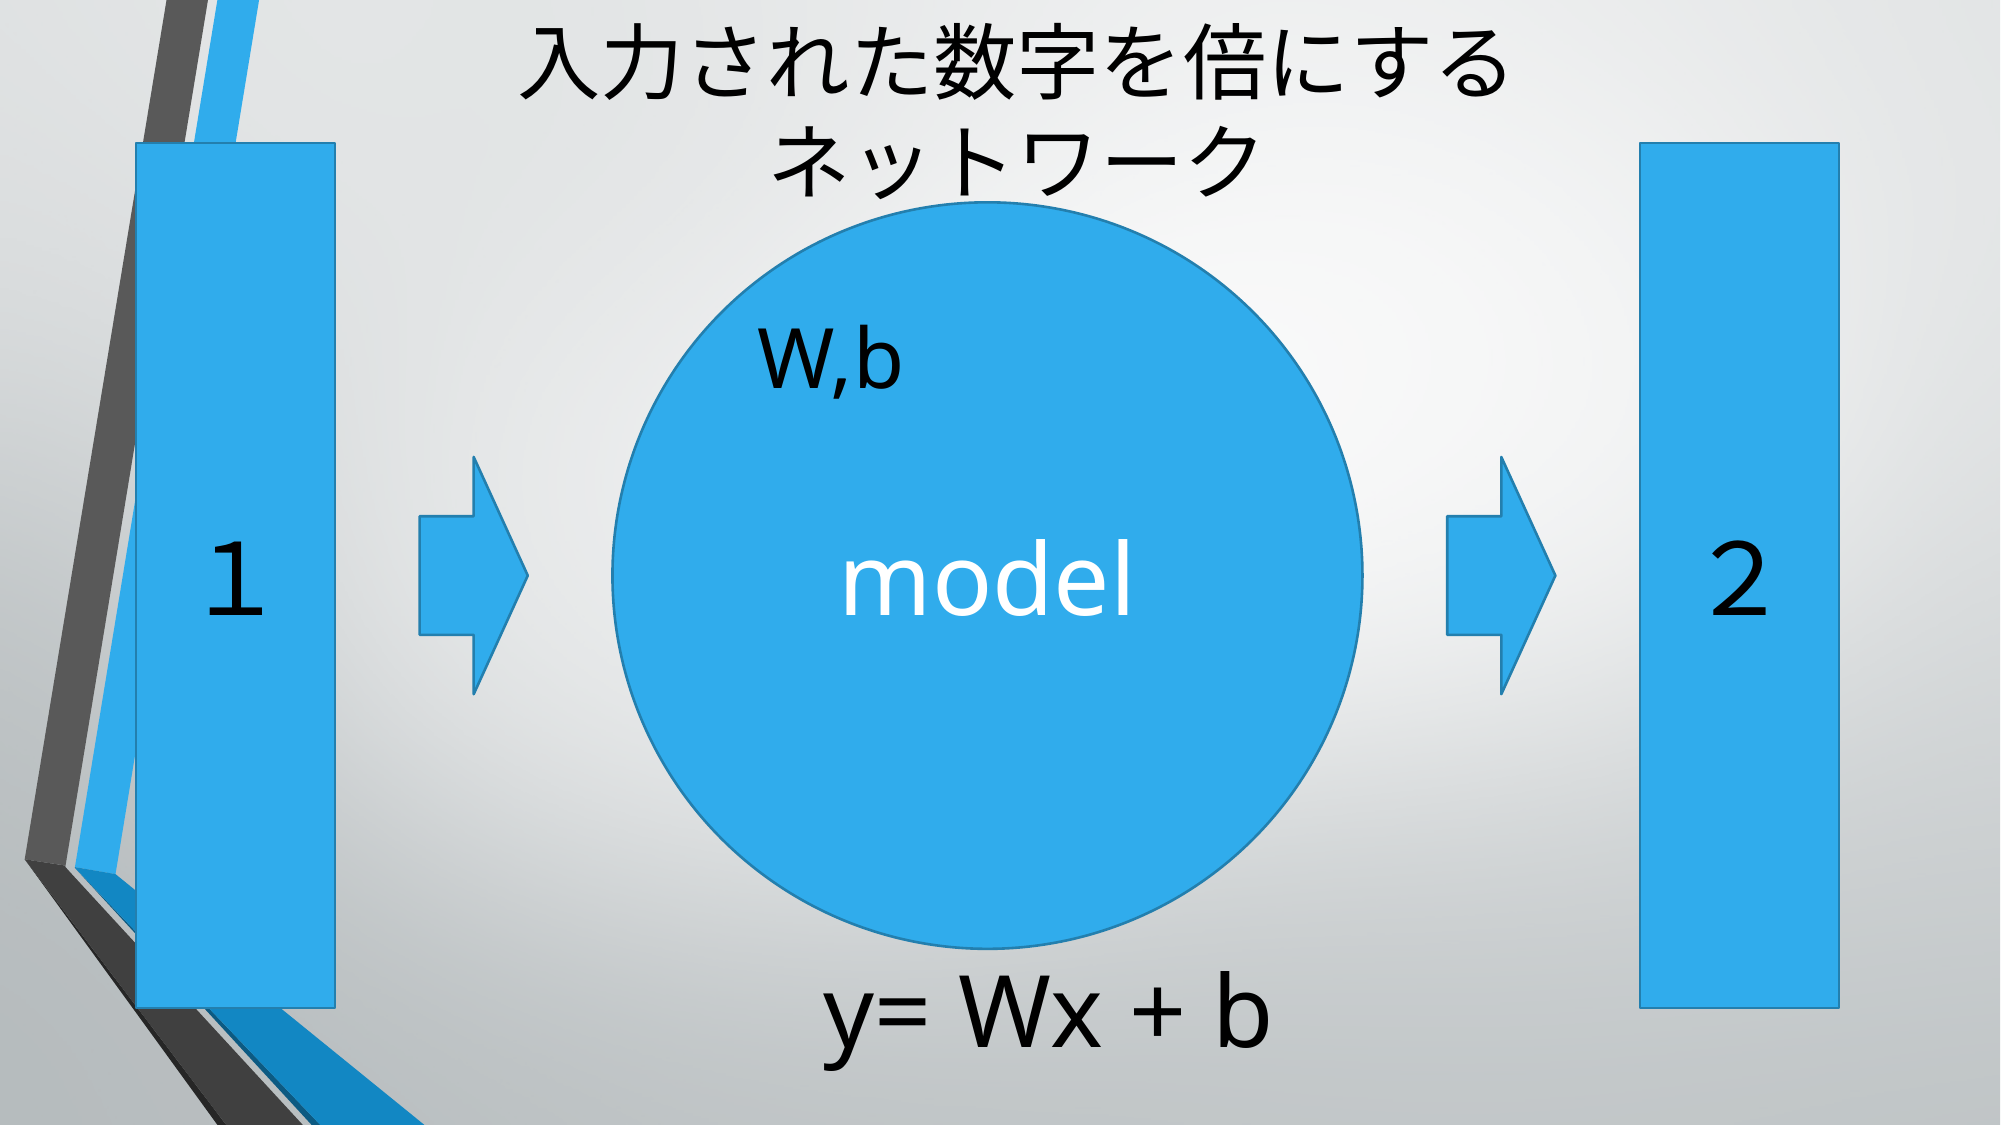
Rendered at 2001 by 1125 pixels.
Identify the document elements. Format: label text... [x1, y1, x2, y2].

text_box W,b [743, 297, 1232, 413]
text_box y= Wx + b [809, 939, 1405, 1075]
text_box [418, 455, 529, 696]
text_box [1445, 455, 1557, 696]
text_box １ [135, 142, 336, 1009]
text_box model [611, 255, 1364, 939]
text_box ２ [1639, 142, 1840, 1009]
title 入力された数字を倍にする ネットワーク [195, 0, 1839, 255]
